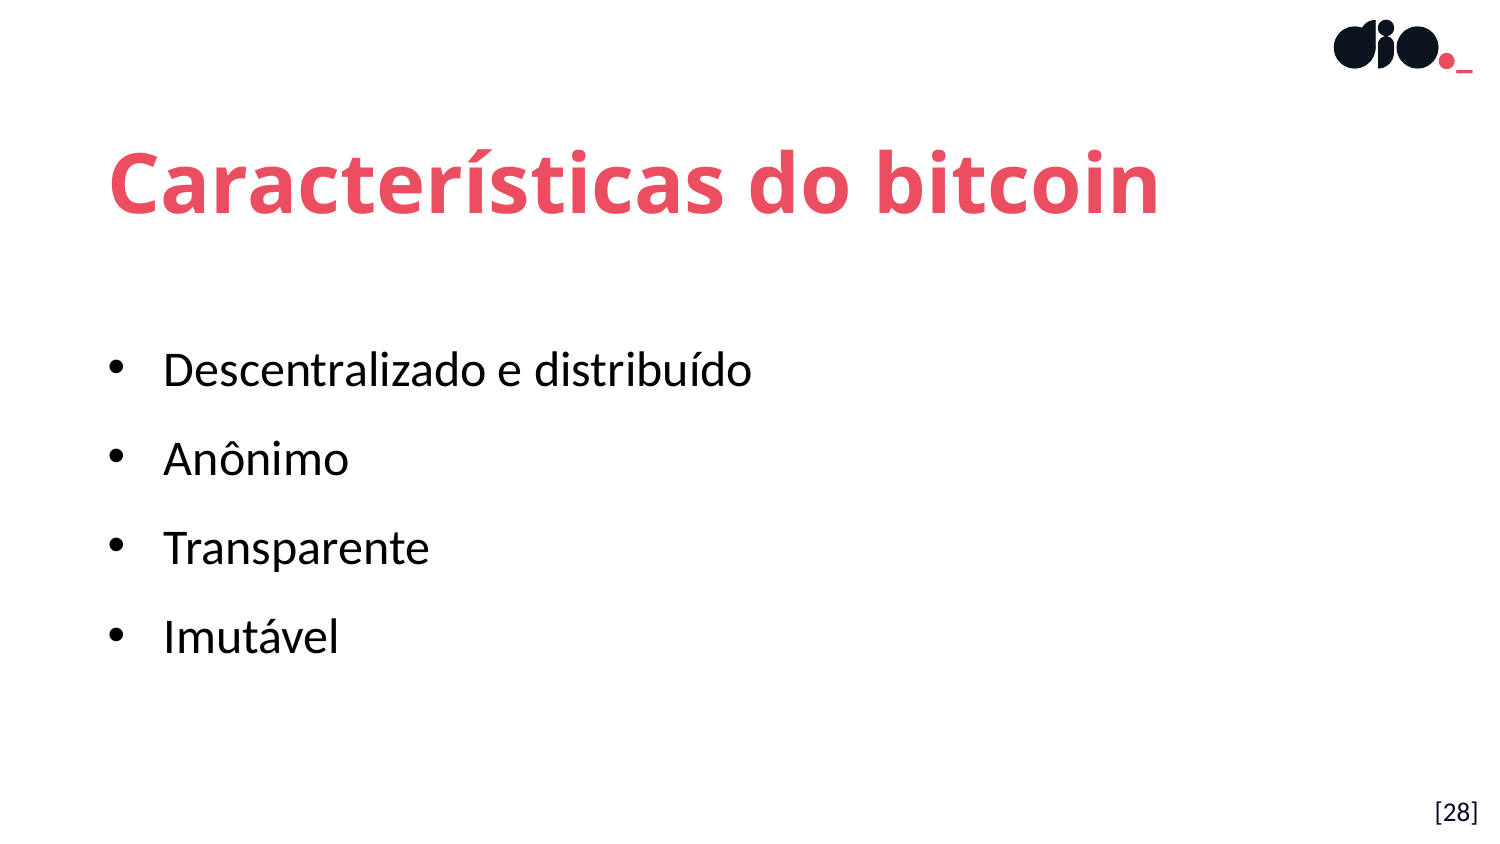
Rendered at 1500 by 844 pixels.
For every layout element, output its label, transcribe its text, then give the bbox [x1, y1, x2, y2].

slide_number [28] [1403, 779, 1494, 844]
picture [1333, 19, 1473, 74]
text_box Características do bitcoin [92, 104, 1408, 243]
text_box Descentralizado e distribuído Anônimo Transparente Imutável [92, 243, 1408, 749]
